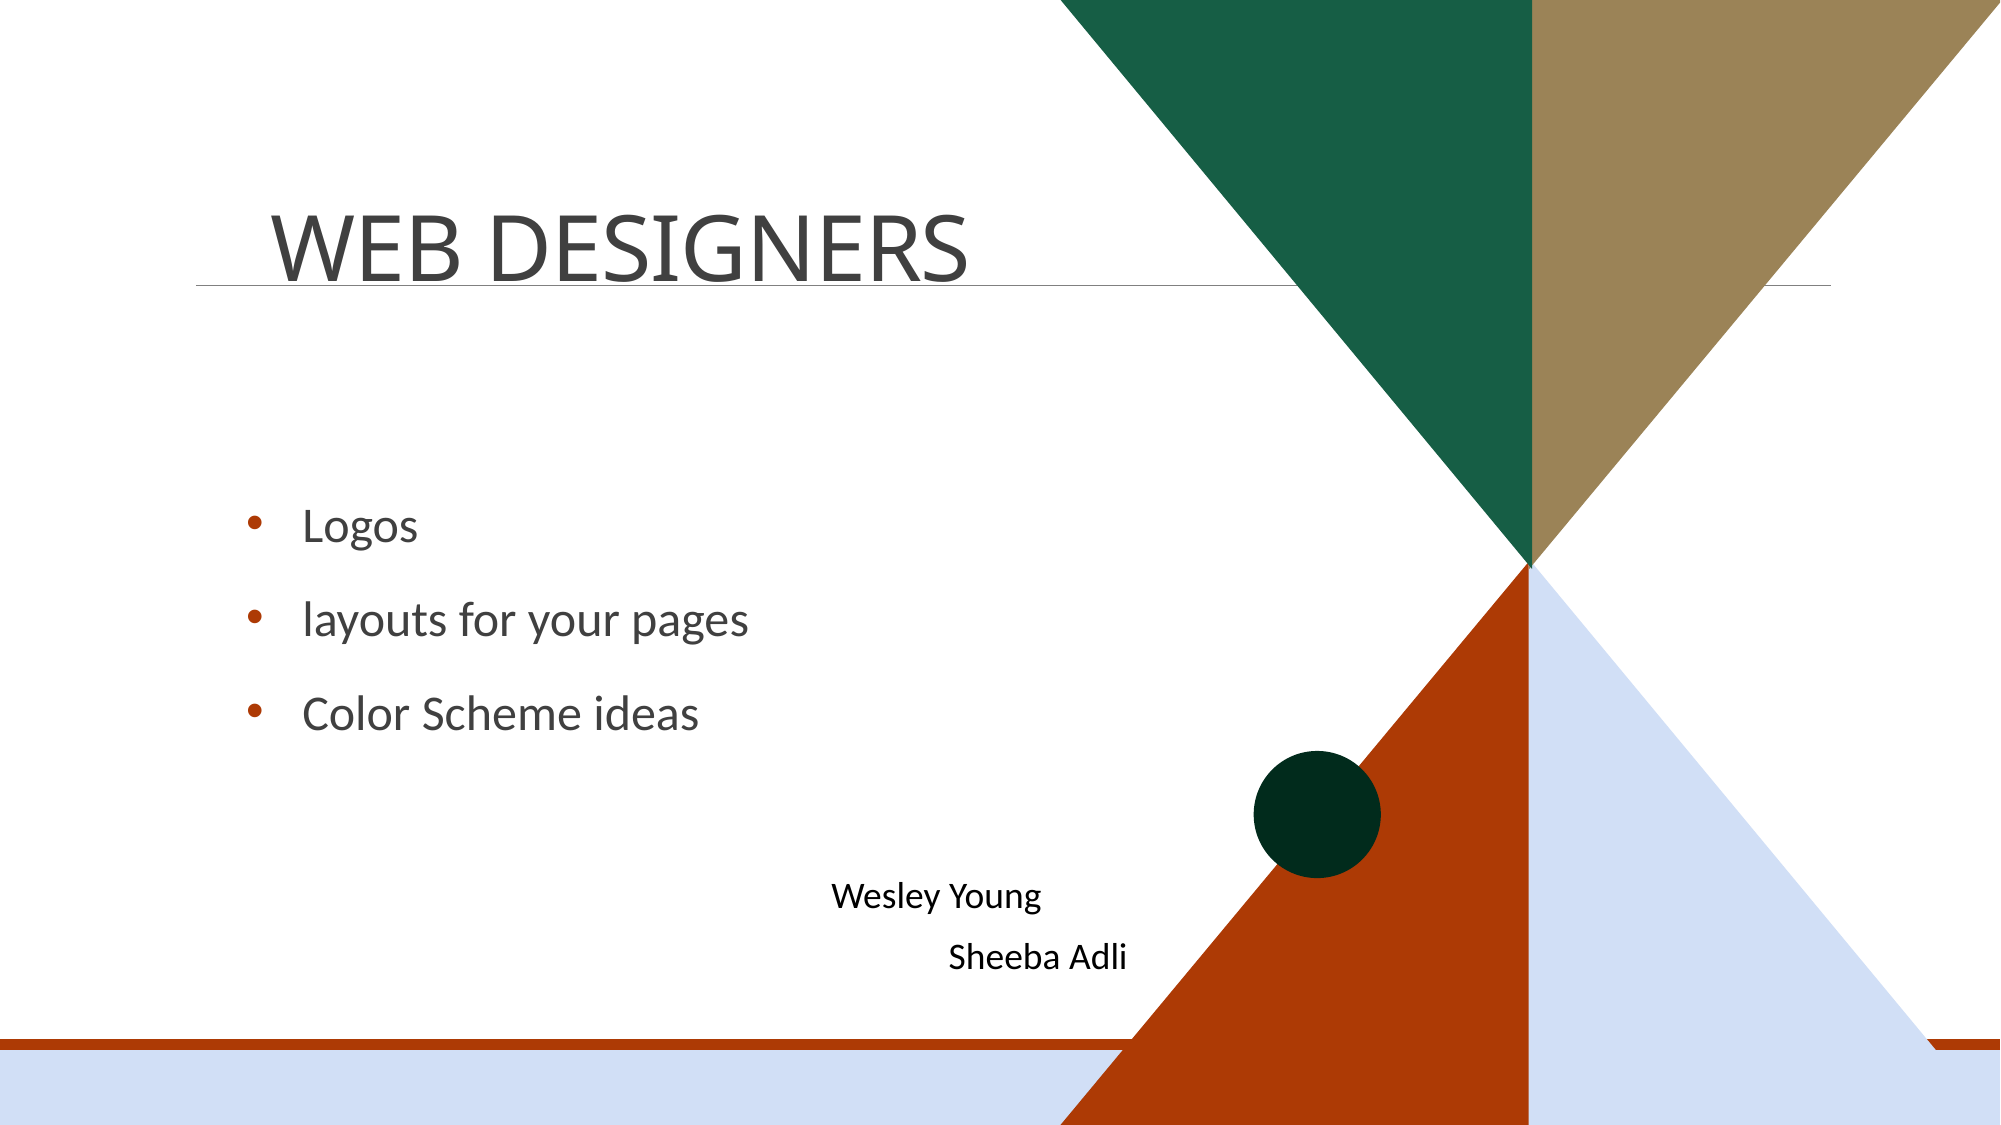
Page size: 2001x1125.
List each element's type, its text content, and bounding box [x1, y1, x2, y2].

list Logos layouts for your pages Color Scheme ideas [246, 454, 1180, 967]
text_box Sheeba Adli [933, 924, 1190, 985]
text_box Wesley Young [816, 864, 1259, 924]
title WEB DESIGNERS [255, 181, 1190, 308]
